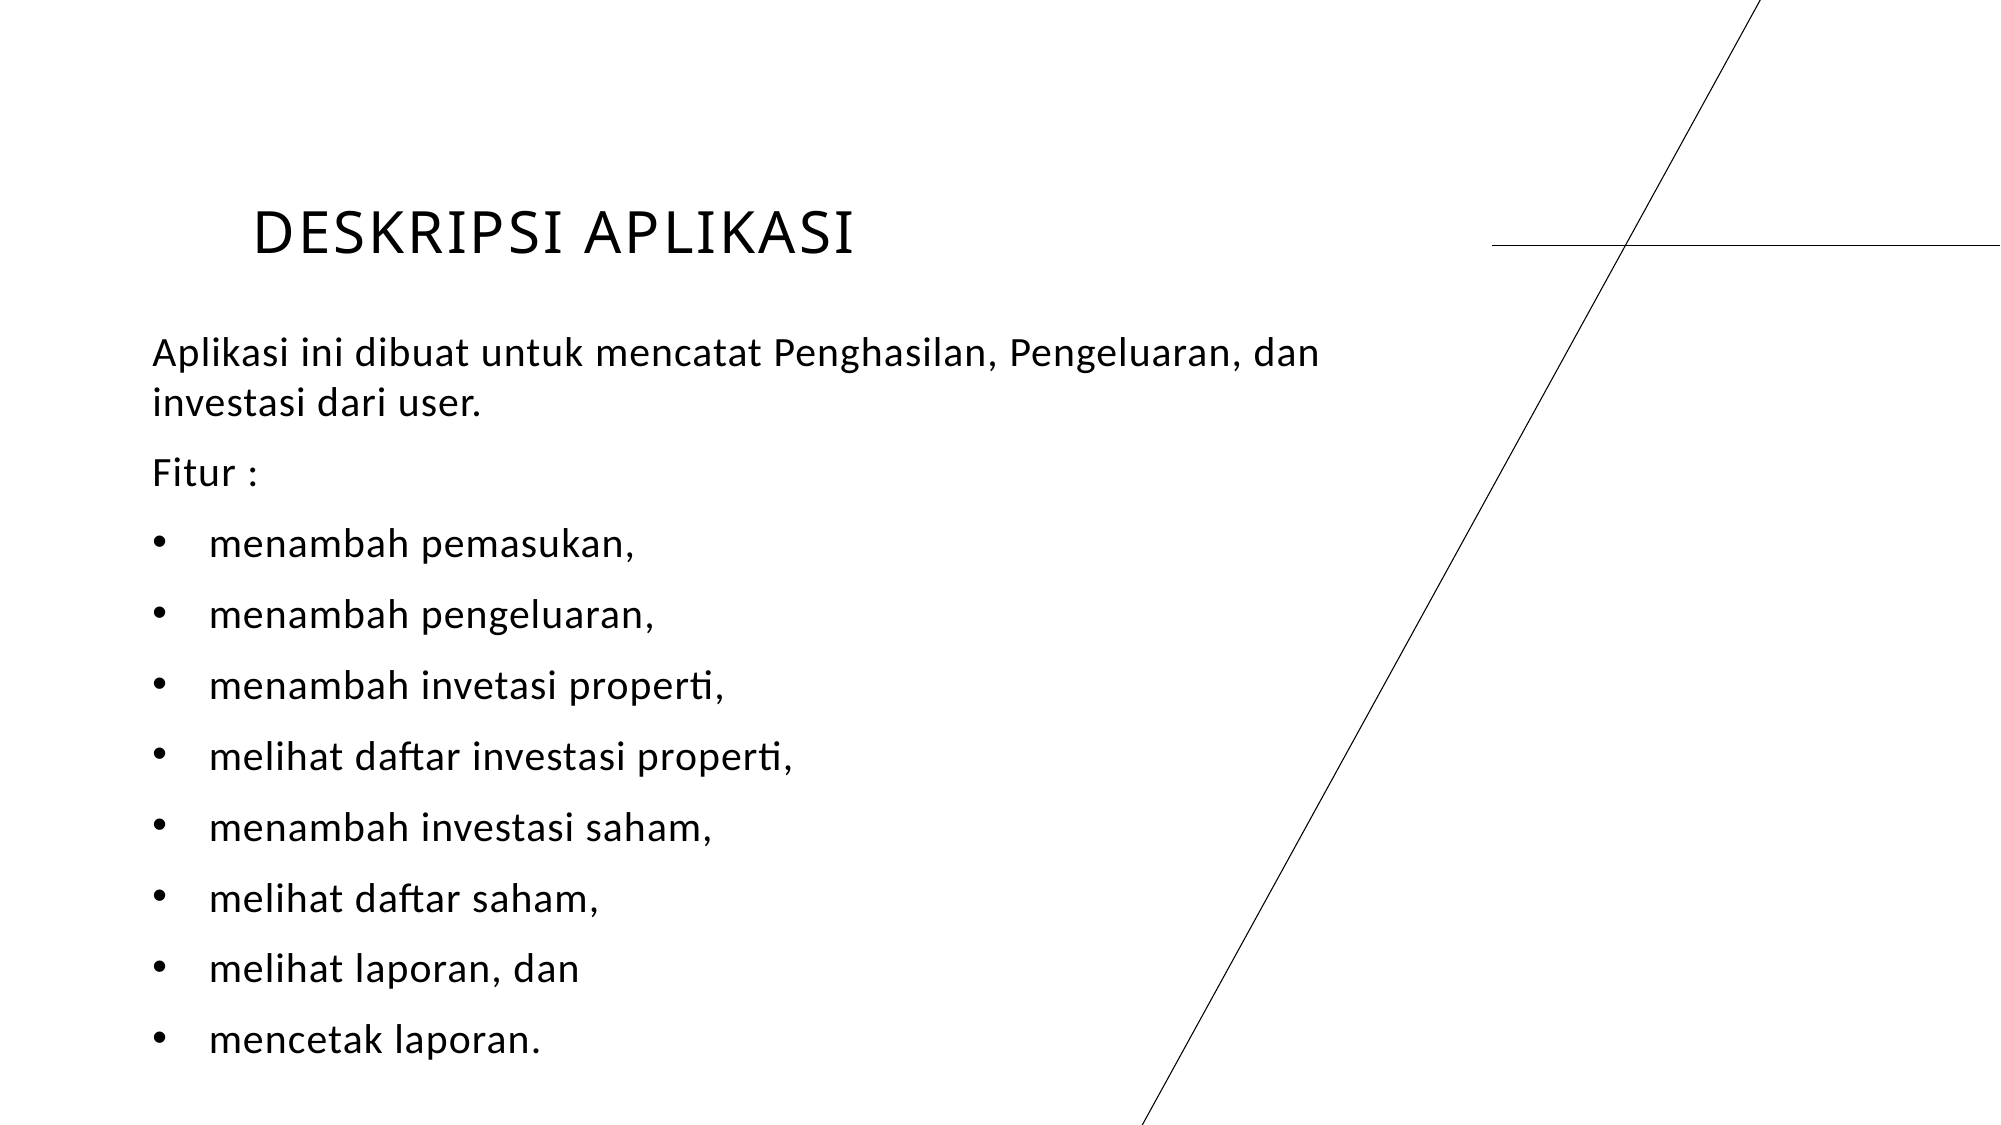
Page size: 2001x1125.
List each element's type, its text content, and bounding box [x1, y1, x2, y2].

title DESkripsi aplikasi [237, 76, 1076, 275]
list Aplikasi ini dibuat untuk mencatat Penghasilan, Pengeluaran, dan investasi dari user. Fitur : menambah pemasukan, menambah pengeluaran, menambah invetasi properti, melihat daftar investasi properti, menambah investasi saham, melihat daftar saham, melihat laporan, dan mencetak laporan. [137, 316, 1480, 536]
